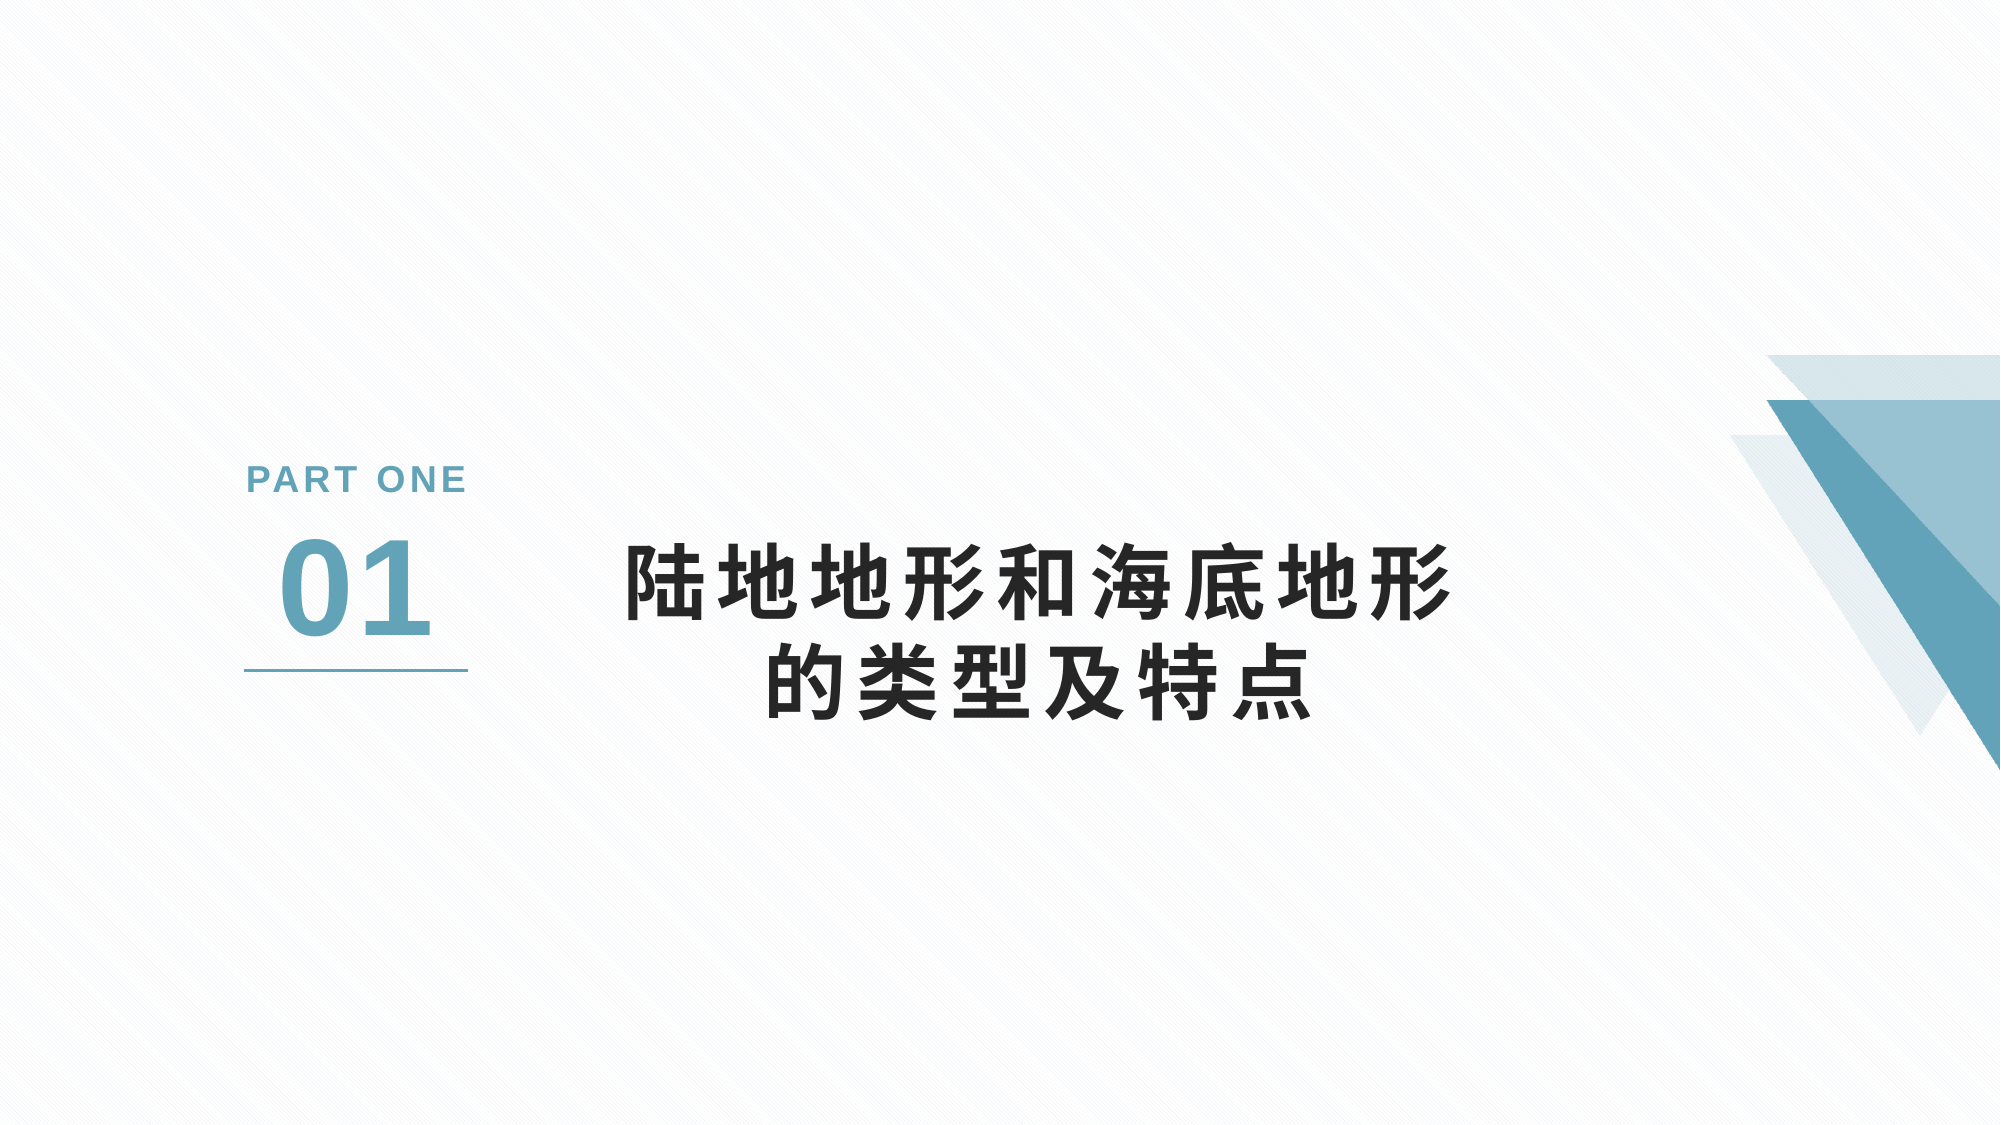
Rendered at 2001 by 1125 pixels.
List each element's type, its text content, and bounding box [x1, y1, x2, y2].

text_box 01 [219, 501, 493, 671]
picture [1407, 229, 2000, 896]
title 陆地地形和海底地形 的类型及特点 [481, 530, 1606, 831]
text_box PART ONE [219, 444, 493, 501]
